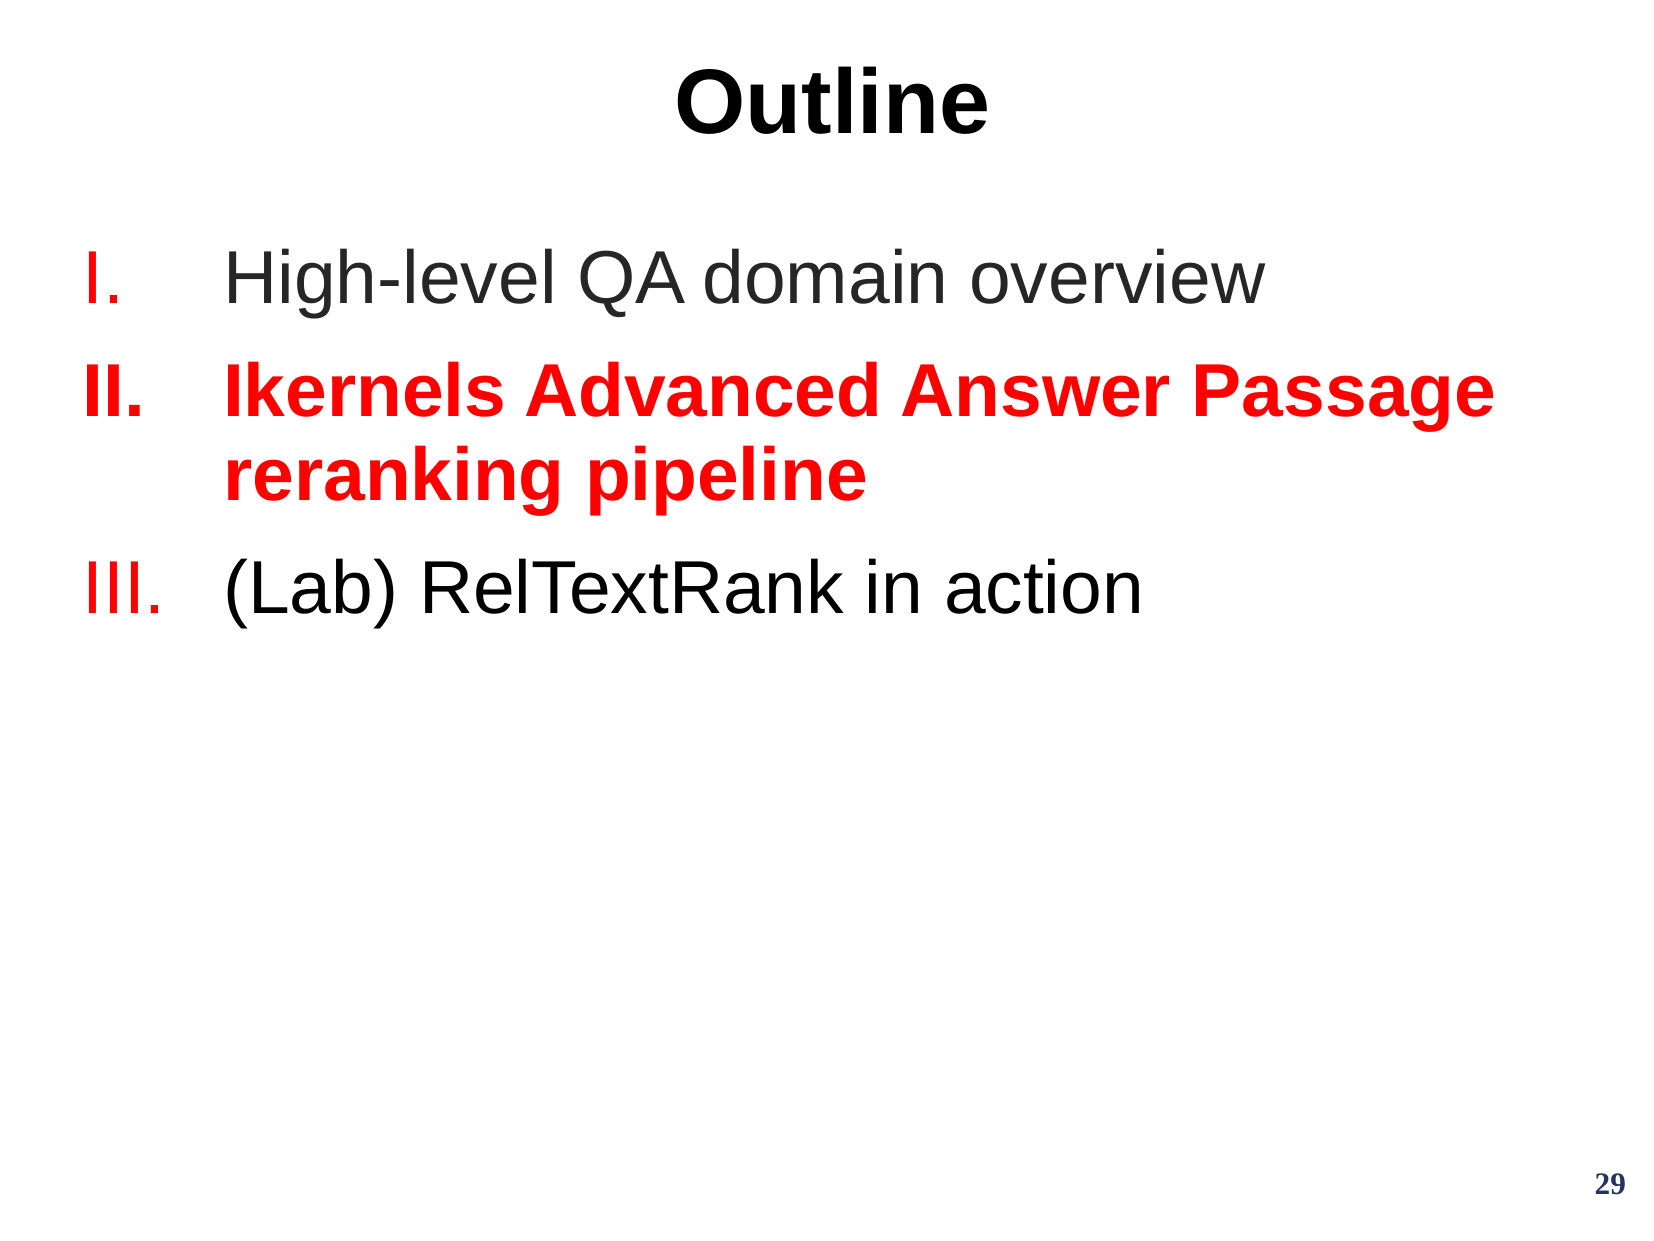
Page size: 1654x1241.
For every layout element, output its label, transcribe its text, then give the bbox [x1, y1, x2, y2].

slide_number 29 [1494, 1167, 1627, 1200]
title Outline [88, 56, 1577, 150]
list High-level QA domain overview Ikernels Advanced Answer Passage reranking pipeline (Lab) RelTextRank in action [82, 232, 1571, 1091]
